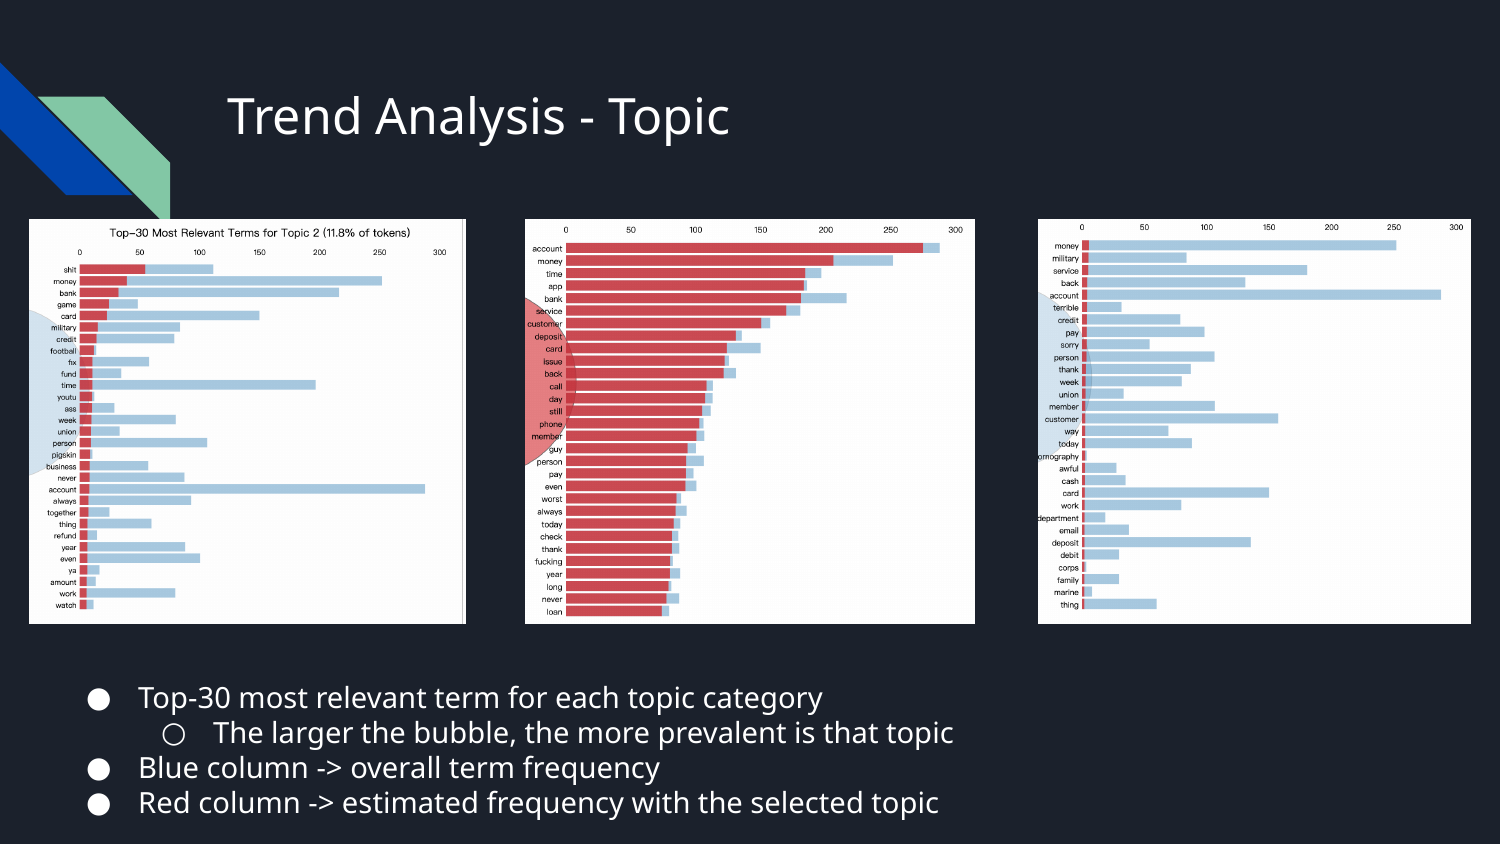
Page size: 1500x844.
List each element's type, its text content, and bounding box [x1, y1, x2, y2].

picture [28, 219, 466, 625]
text_box Top-30 most relevant term for each topic category The larger the bubble, the more prevalent is that topic Blue column -> overall term frequency Red column -> estimated frequency with the selected topic [48, 664, 1462, 833]
picture [1037, 219, 1472, 625]
picture [524, 219, 976, 625]
title Trend Analysis - Topic [212, 69, 1368, 220]
